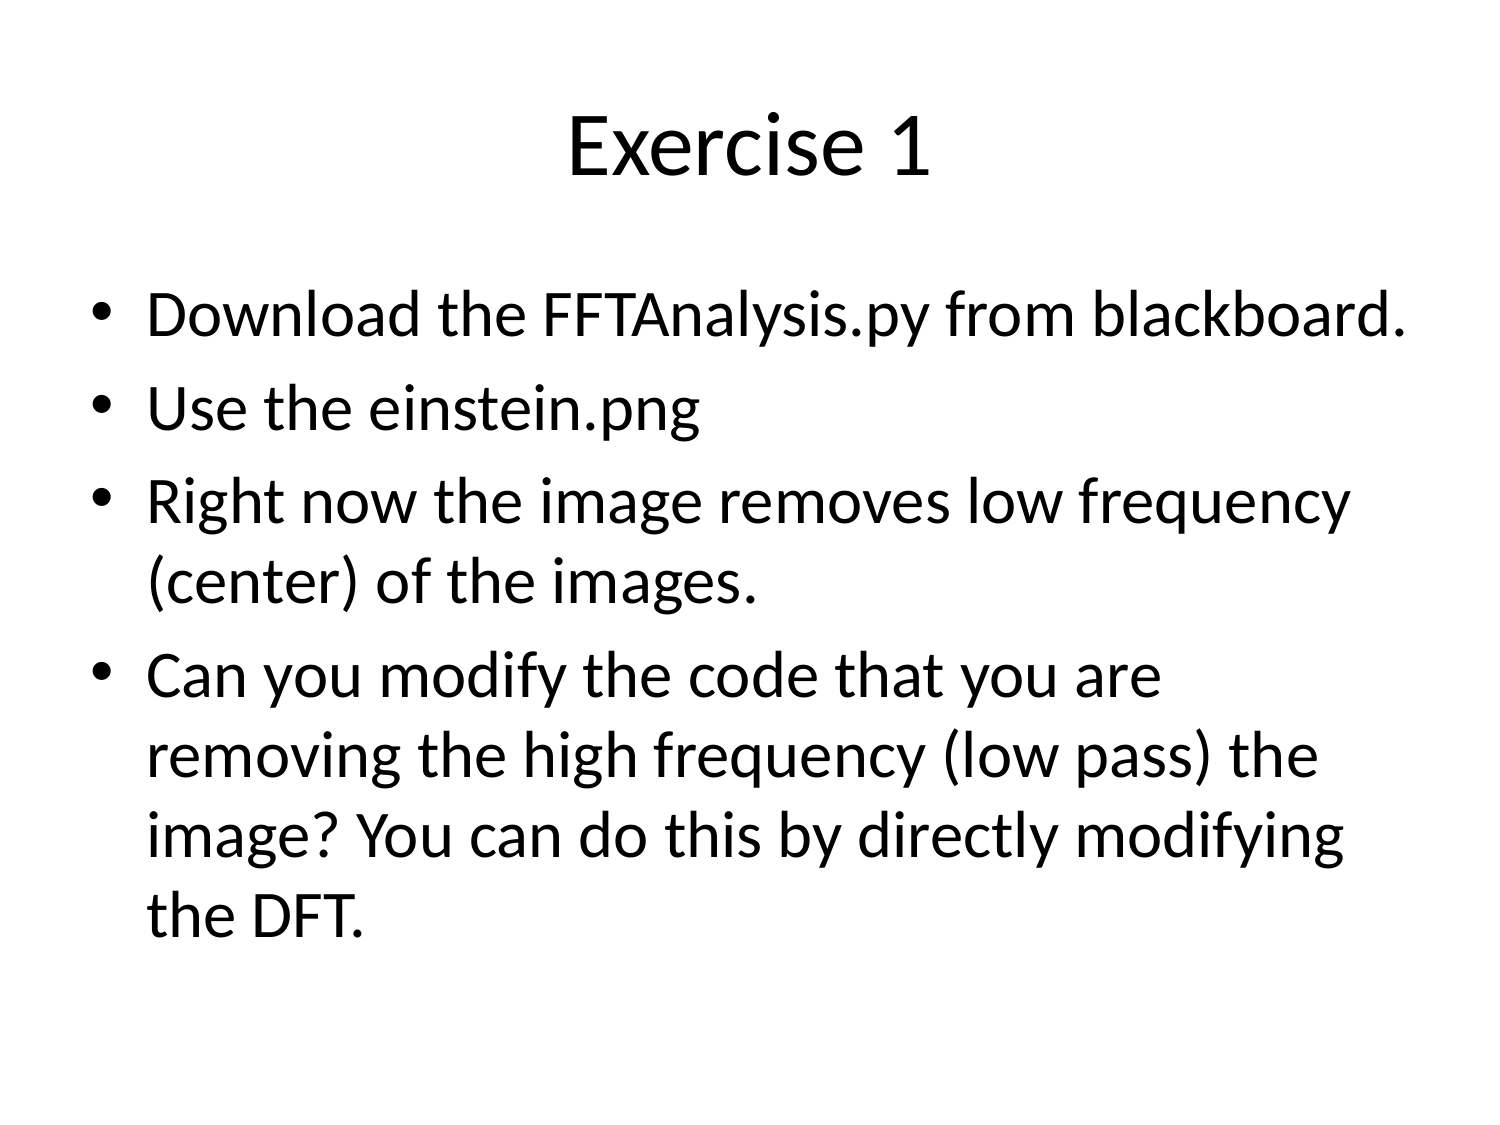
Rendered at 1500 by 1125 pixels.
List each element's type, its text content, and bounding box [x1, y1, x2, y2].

title Exercise 1 [75, 45, 1425, 233]
list Download the FFTAnalysis.py from blackboard. Use the einstein.png Right now the image removes low frequency (center) of the images. Can you modify the code that you are removing the high frequency (low pass) the image? You can do this by directly modifying the DFT. [75, 262, 1425, 1005]
